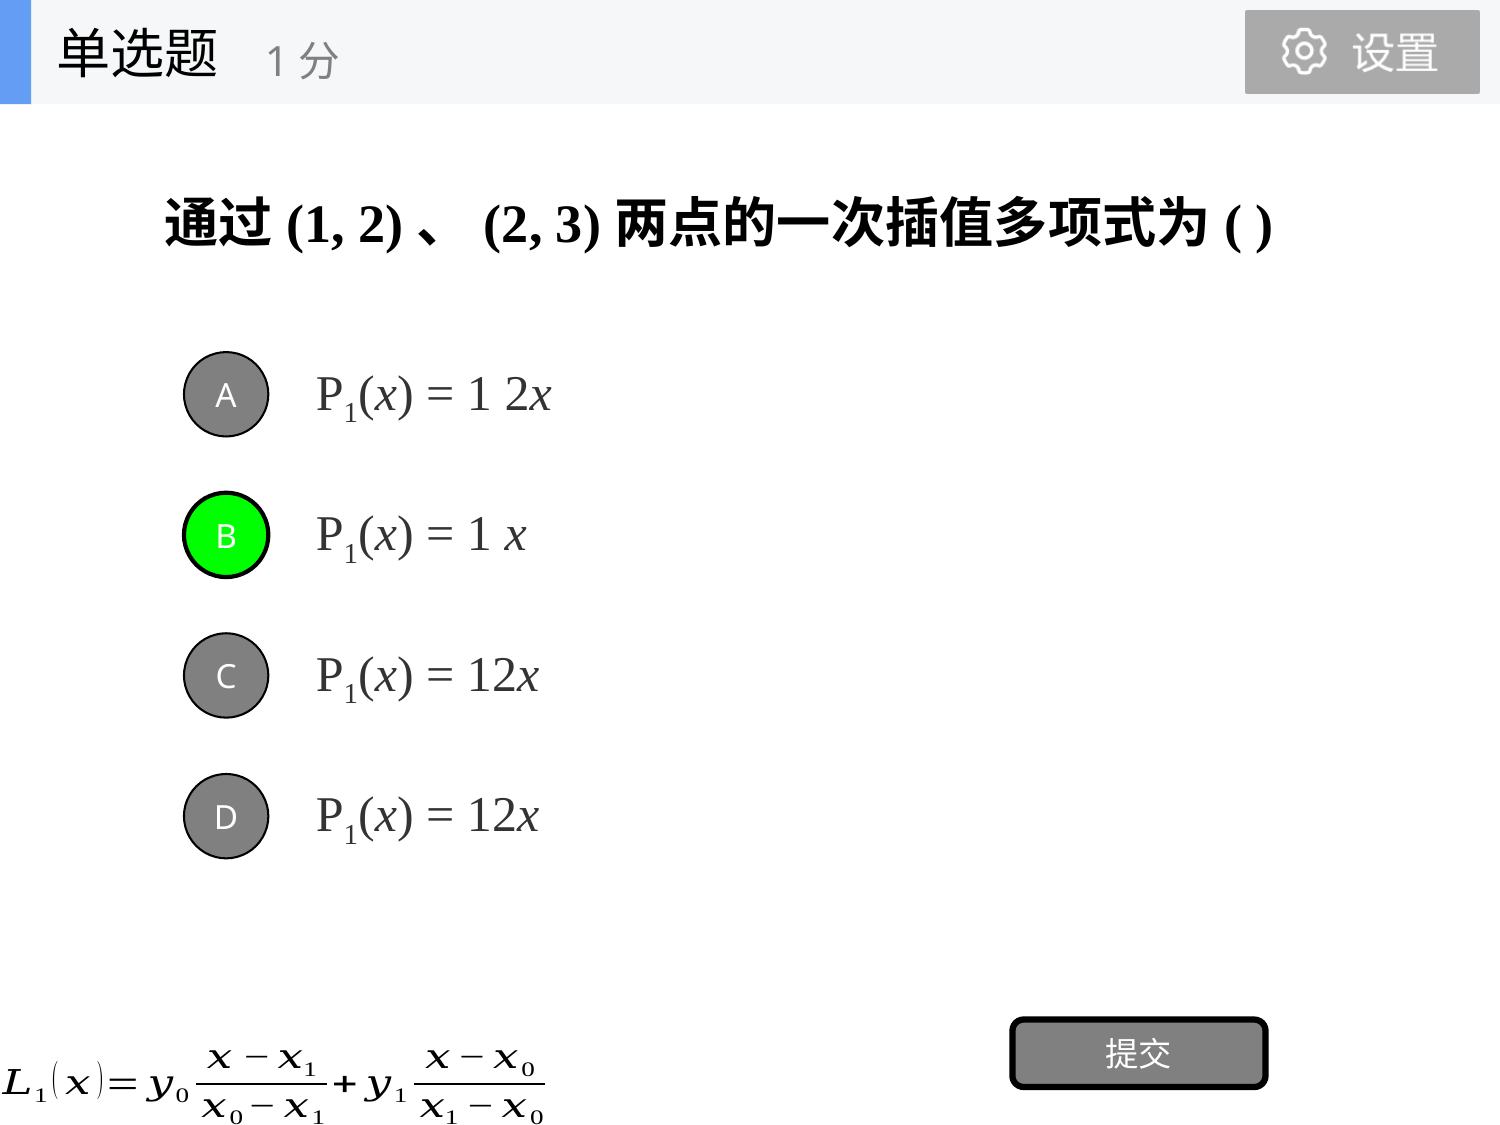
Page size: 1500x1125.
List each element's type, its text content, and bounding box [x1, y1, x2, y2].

text_box A [182, 351, 270, 438]
picture [1245, 10, 1480, 94]
text_box B [182, 491, 270, 579]
text_box 提交 [1011, 1018, 1267, 1089]
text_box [0, 0, 1500, 105]
text_box 通过(1, 2)、(2, 3)两点的一次插值多项式为( ) [149, 105, 1350, 339]
text_box C [182, 632, 270, 719]
text_box D [182, 772, 270, 860]
